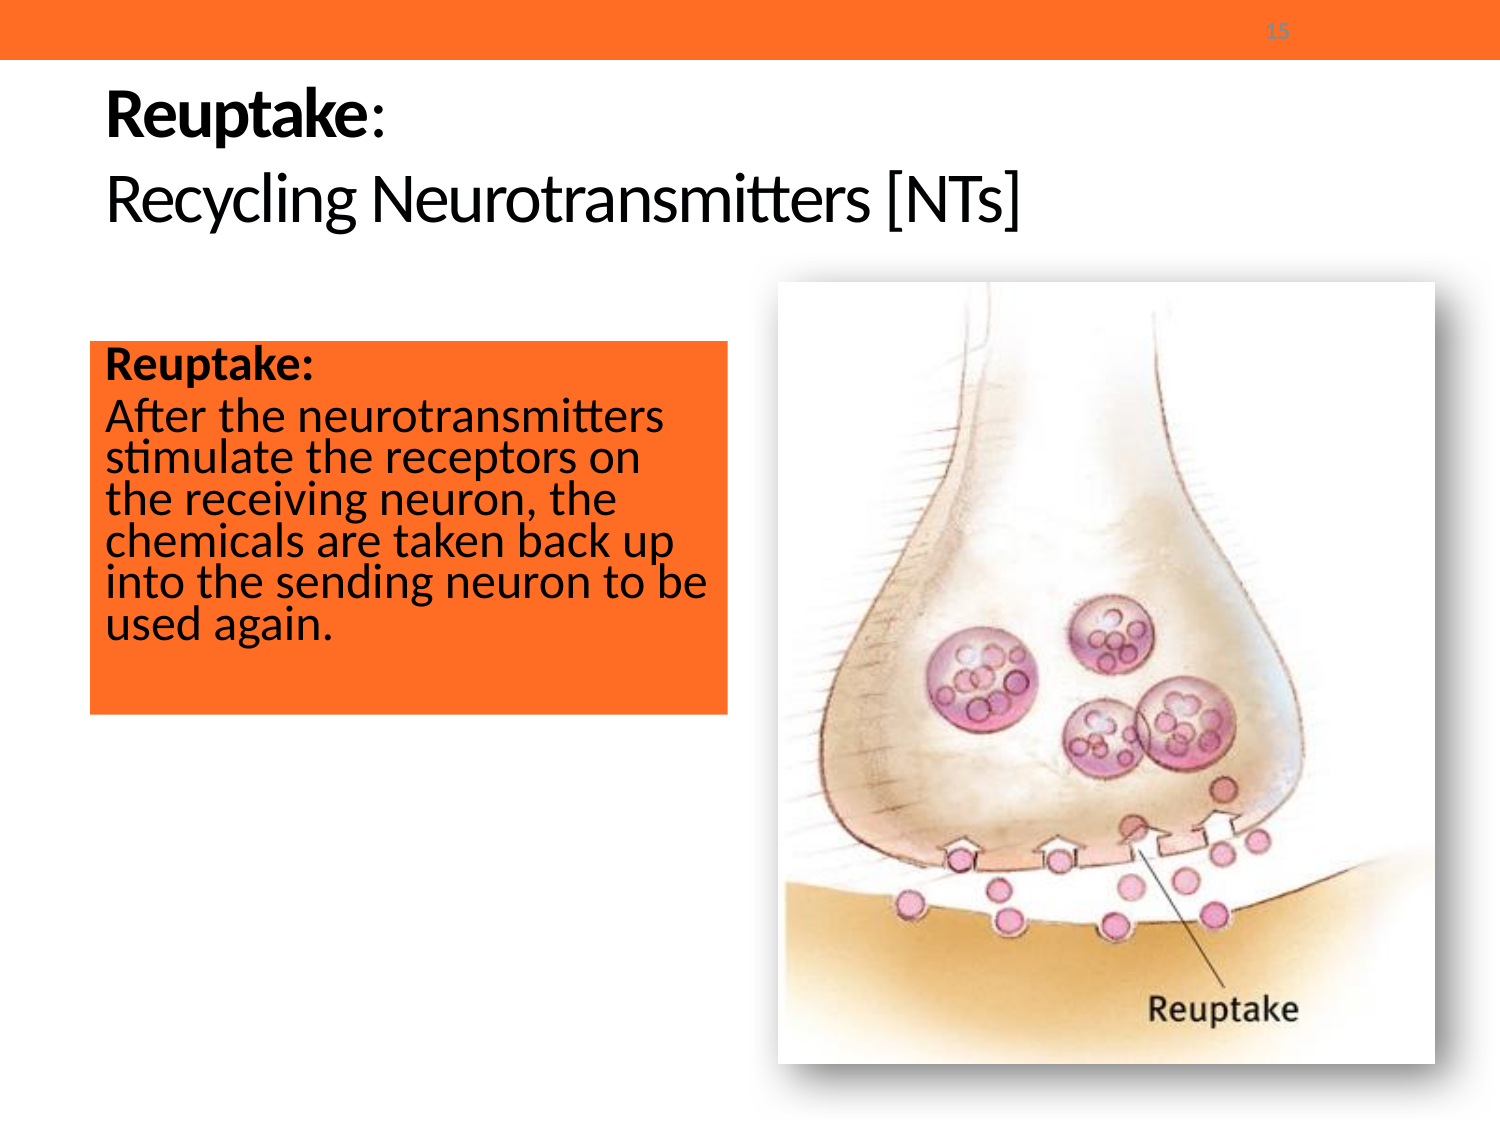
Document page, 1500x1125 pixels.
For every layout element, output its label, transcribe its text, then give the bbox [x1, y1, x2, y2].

slide_number 15 [1250, 3, 1425, 57]
list Reuptake: After the neurotransmitters stimulate the receptors on the receiving neuron, the chemicals are taken back up into the sending neuron to be used again. [90, 341, 728, 715]
title Reuptake: Recycling Neurotransmitters [NTs] [90, 57, 1441, 246]
picture [777, 282, 1435, 1064]
